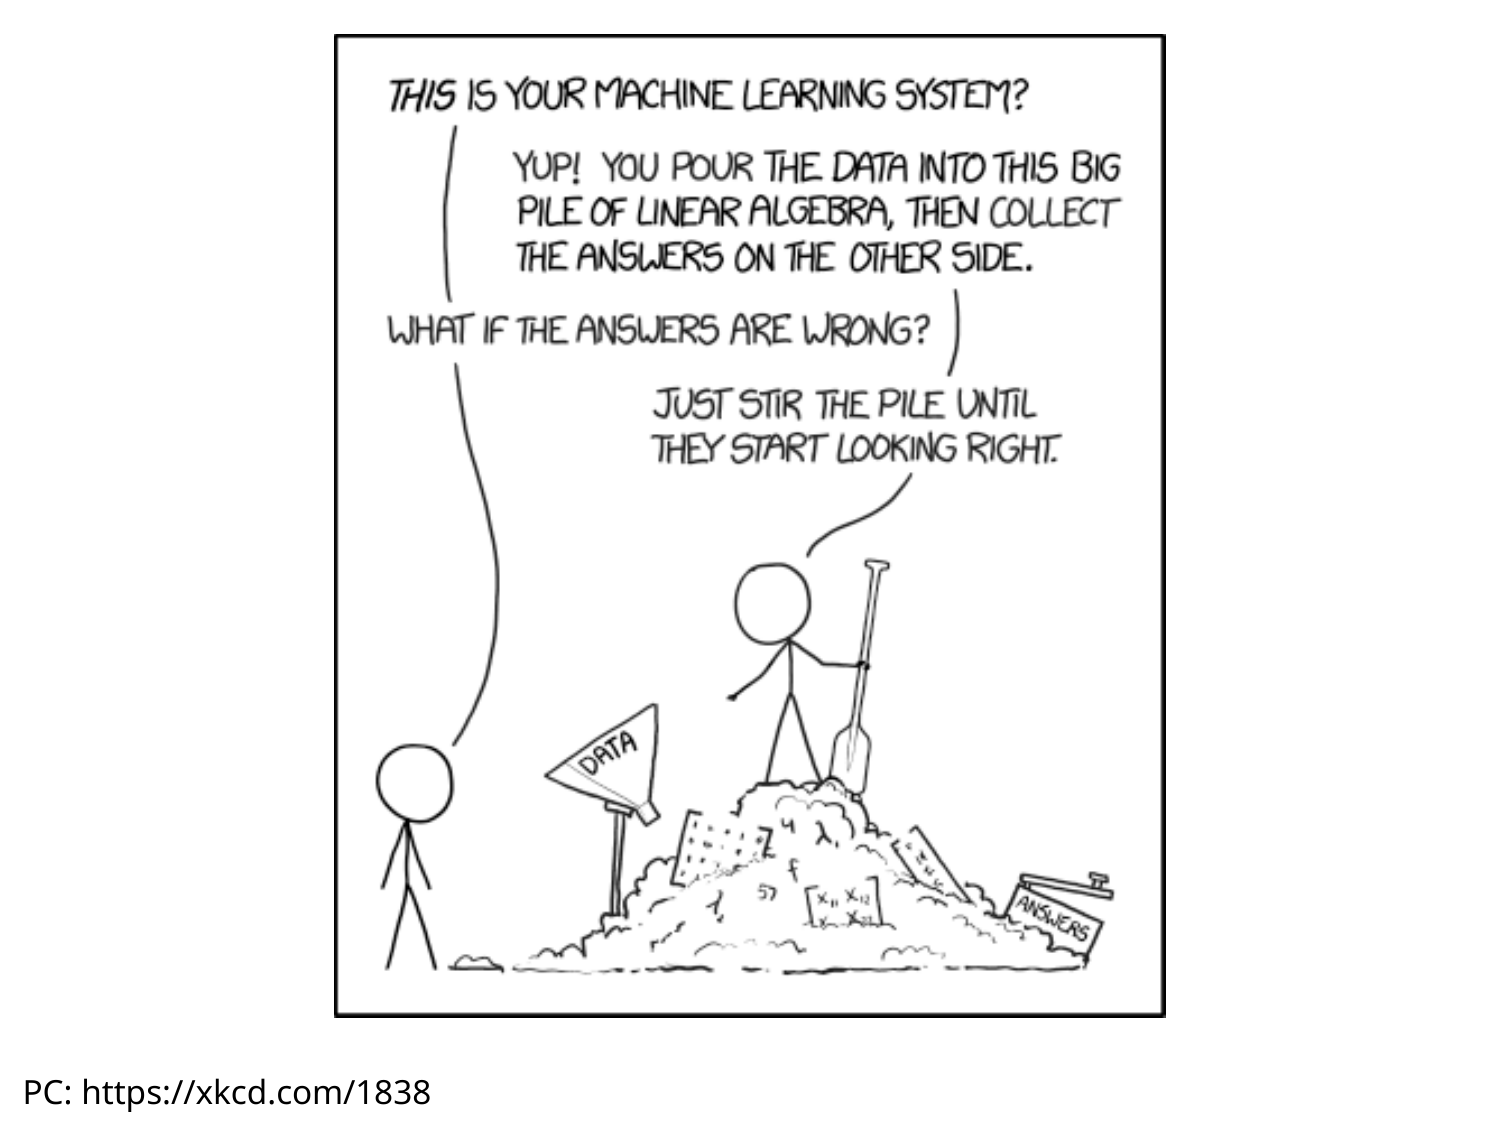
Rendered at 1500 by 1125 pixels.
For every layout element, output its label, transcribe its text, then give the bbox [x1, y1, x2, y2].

picture [334, 34, 1166, 1018]
text_box PC: https://xkcd.com/1838 [7, 1064, 447, 1119]
